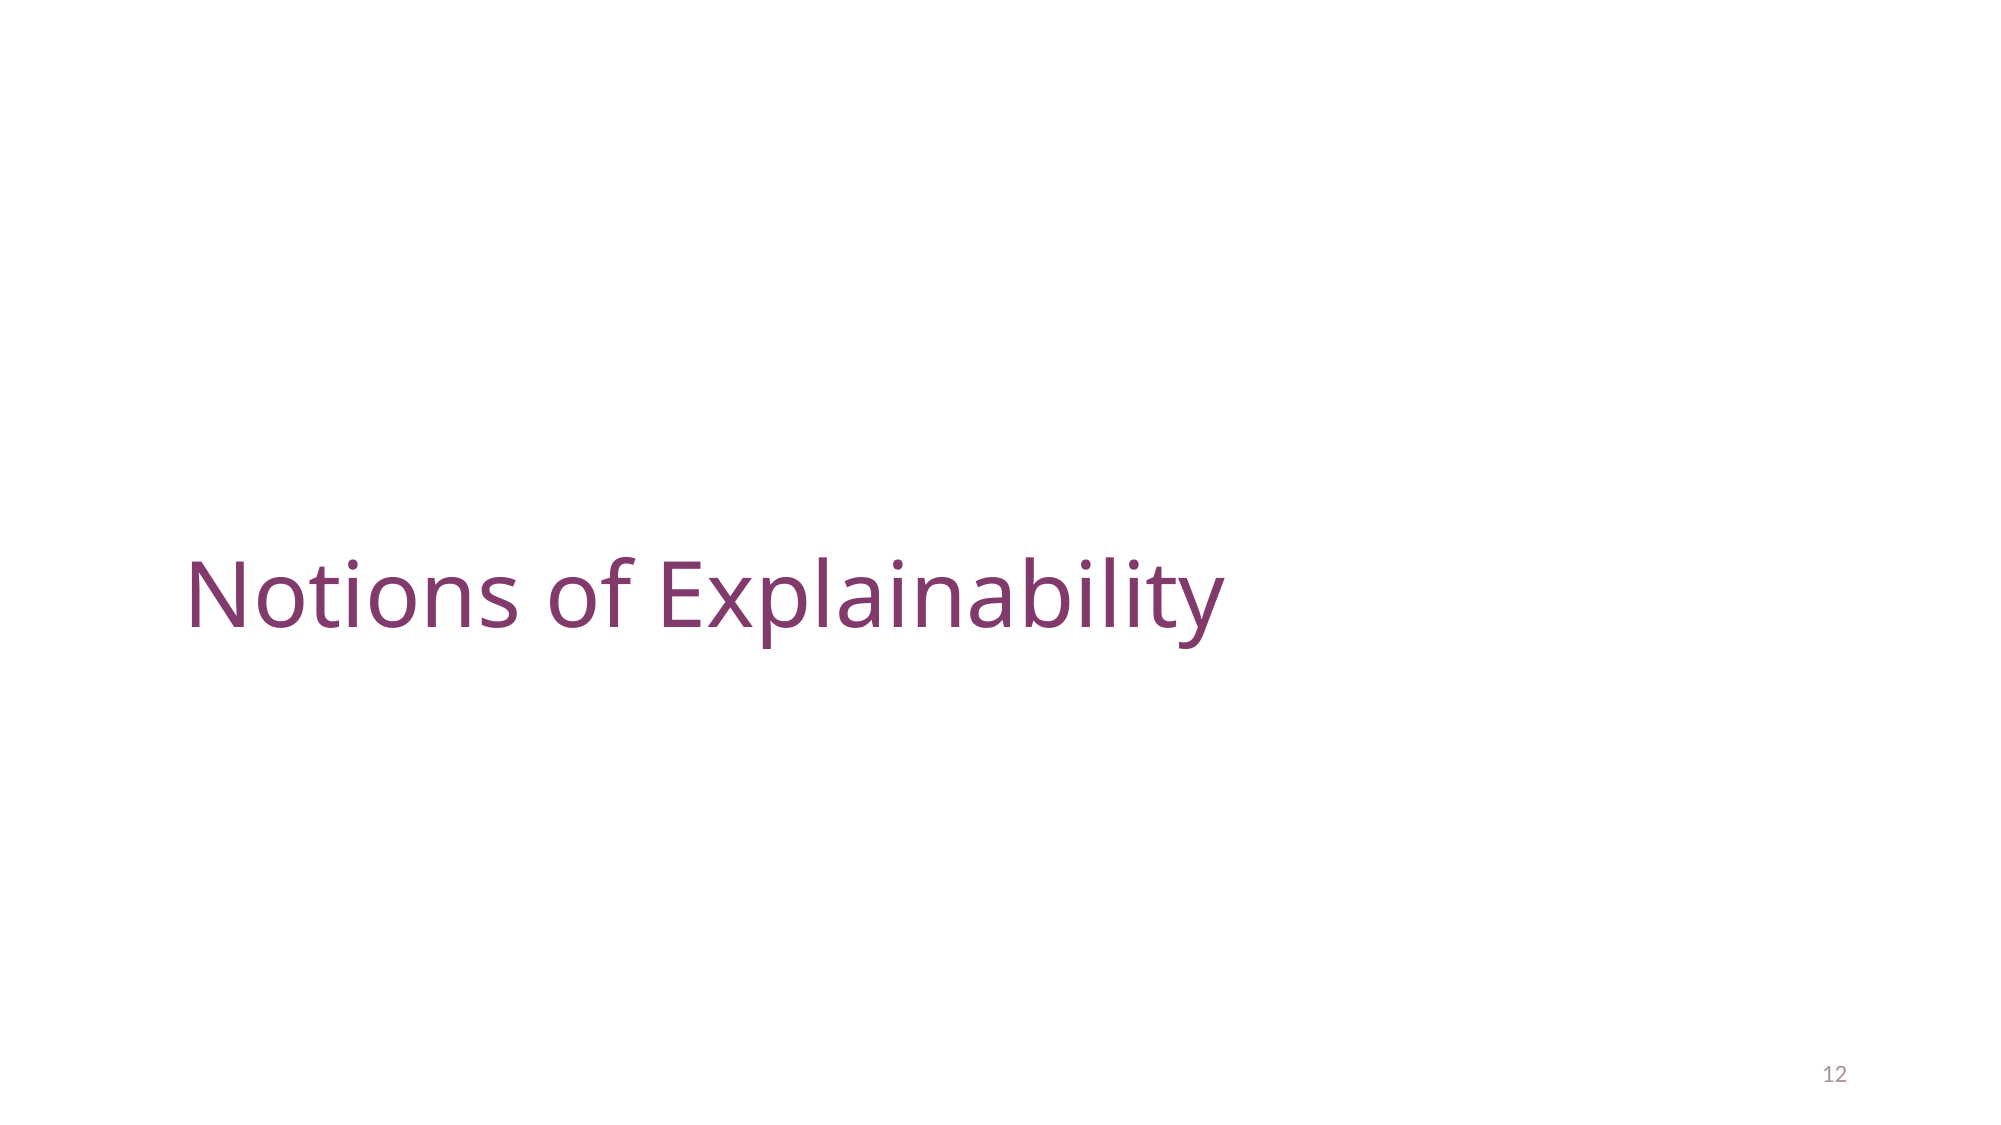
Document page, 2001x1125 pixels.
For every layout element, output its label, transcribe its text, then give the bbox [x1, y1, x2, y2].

title Notions of Explainability [168, 489, 1894, 707]
slide_number 12 [1412, 1042, 1863, 1103]
